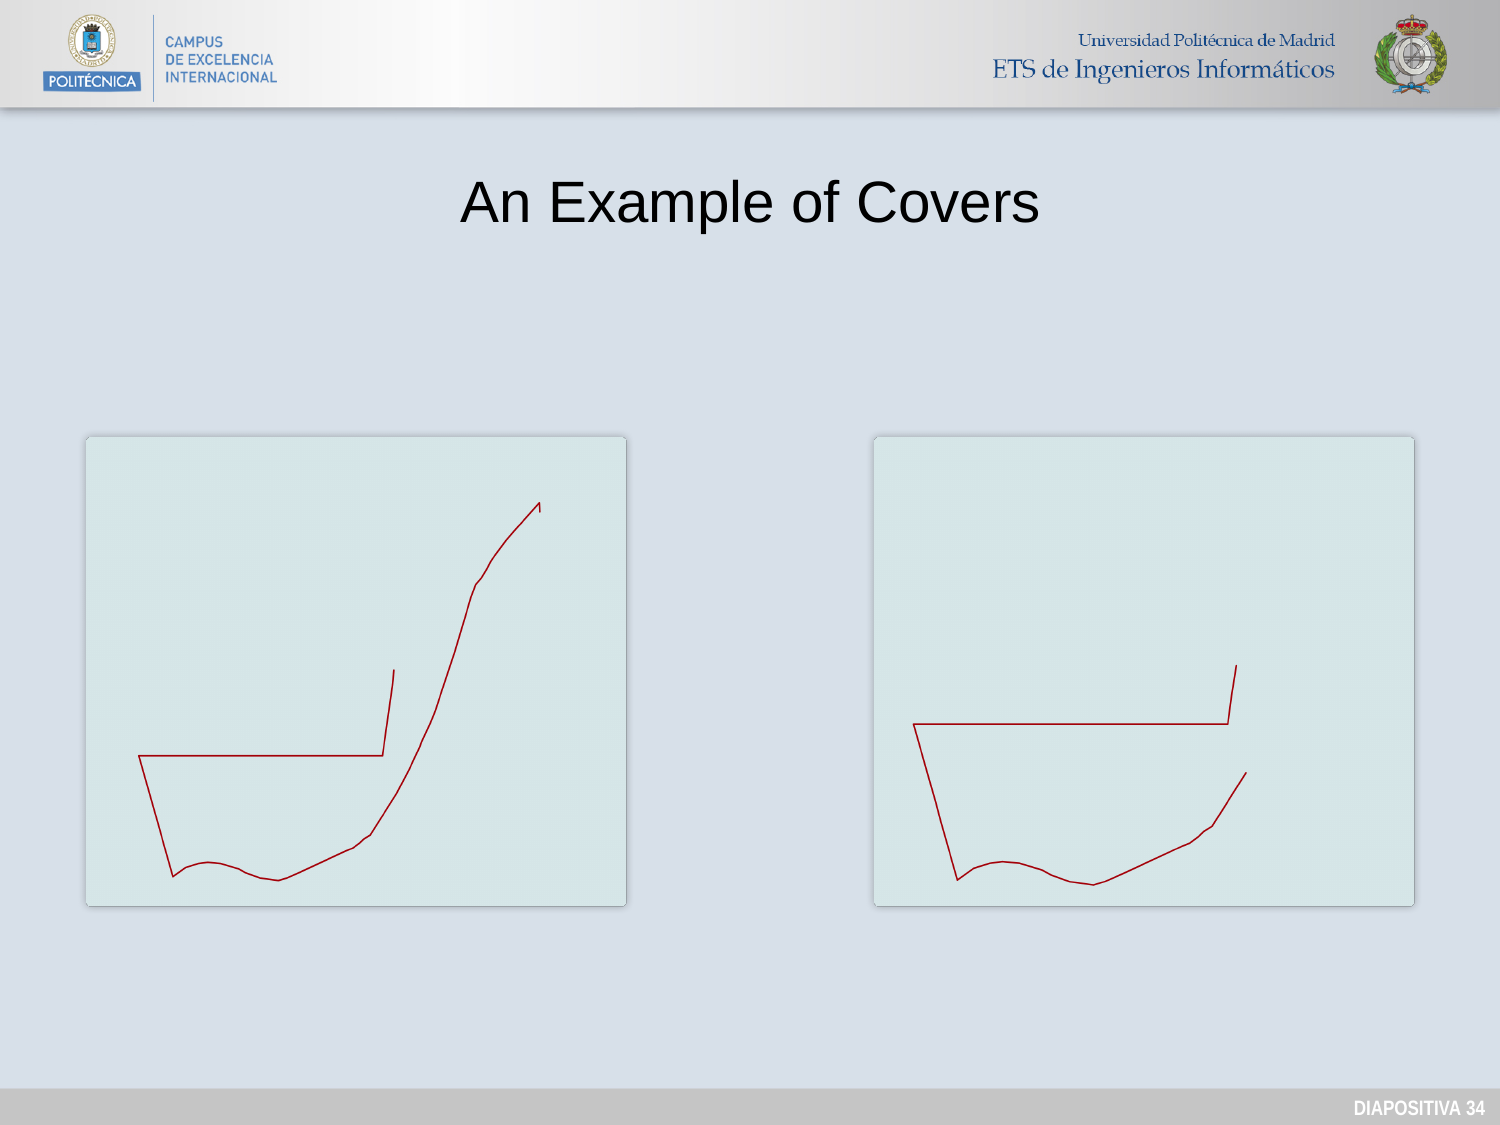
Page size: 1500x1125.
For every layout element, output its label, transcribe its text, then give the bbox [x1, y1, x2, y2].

title An Example of Covers [2, 120, 1500, 279]
picture [0, 0, 1500, 1125]
slide_number DIAPOSITIVA 33 [1187, 1087, 1500, 1125]
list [77, 429, 634, 914]
